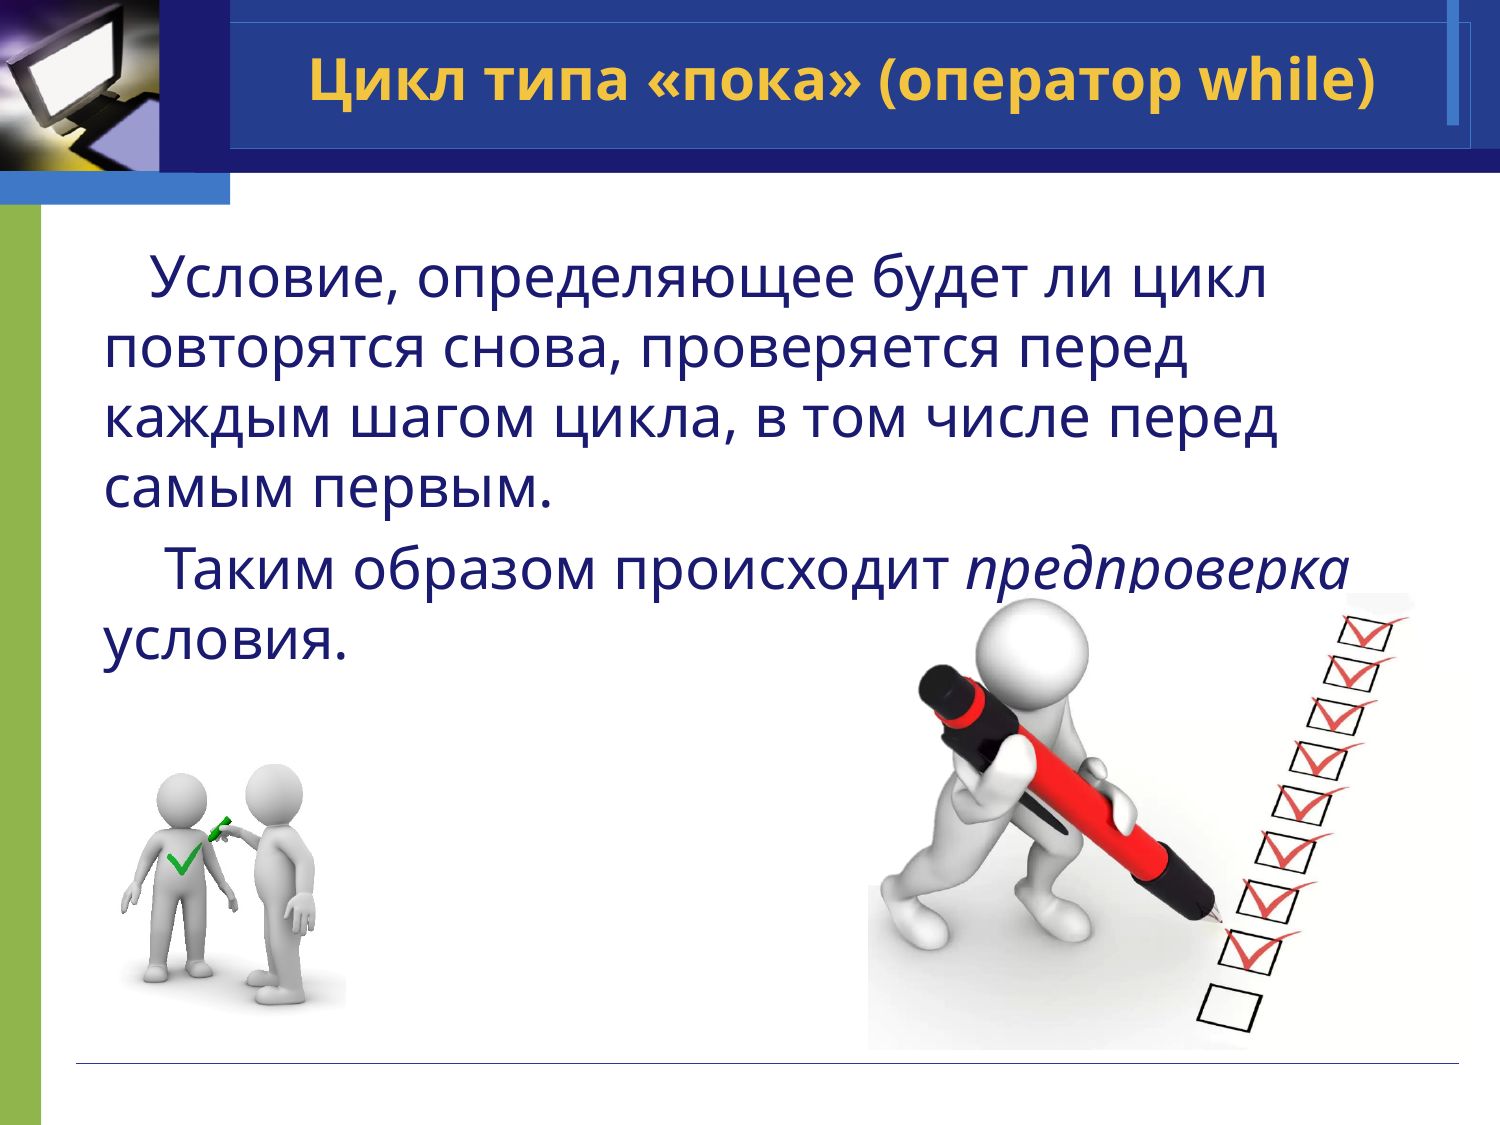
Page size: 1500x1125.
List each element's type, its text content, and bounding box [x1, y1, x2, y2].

text_box Цикл типа «пока» (оператор while) [159, 31, 1500, 124]
list Условие, определяющее будет ли цикл повторятся снова, проверяется перед каждым шагом цикла, в том числе перед самым первым. Таким образом происходит предпроверка условия. [88, 231, 1439, 880]
picture [0, 0, 159, 171]
picture [100, 727, 346, 1055]
picture [868, 593, 1477, 1050]
